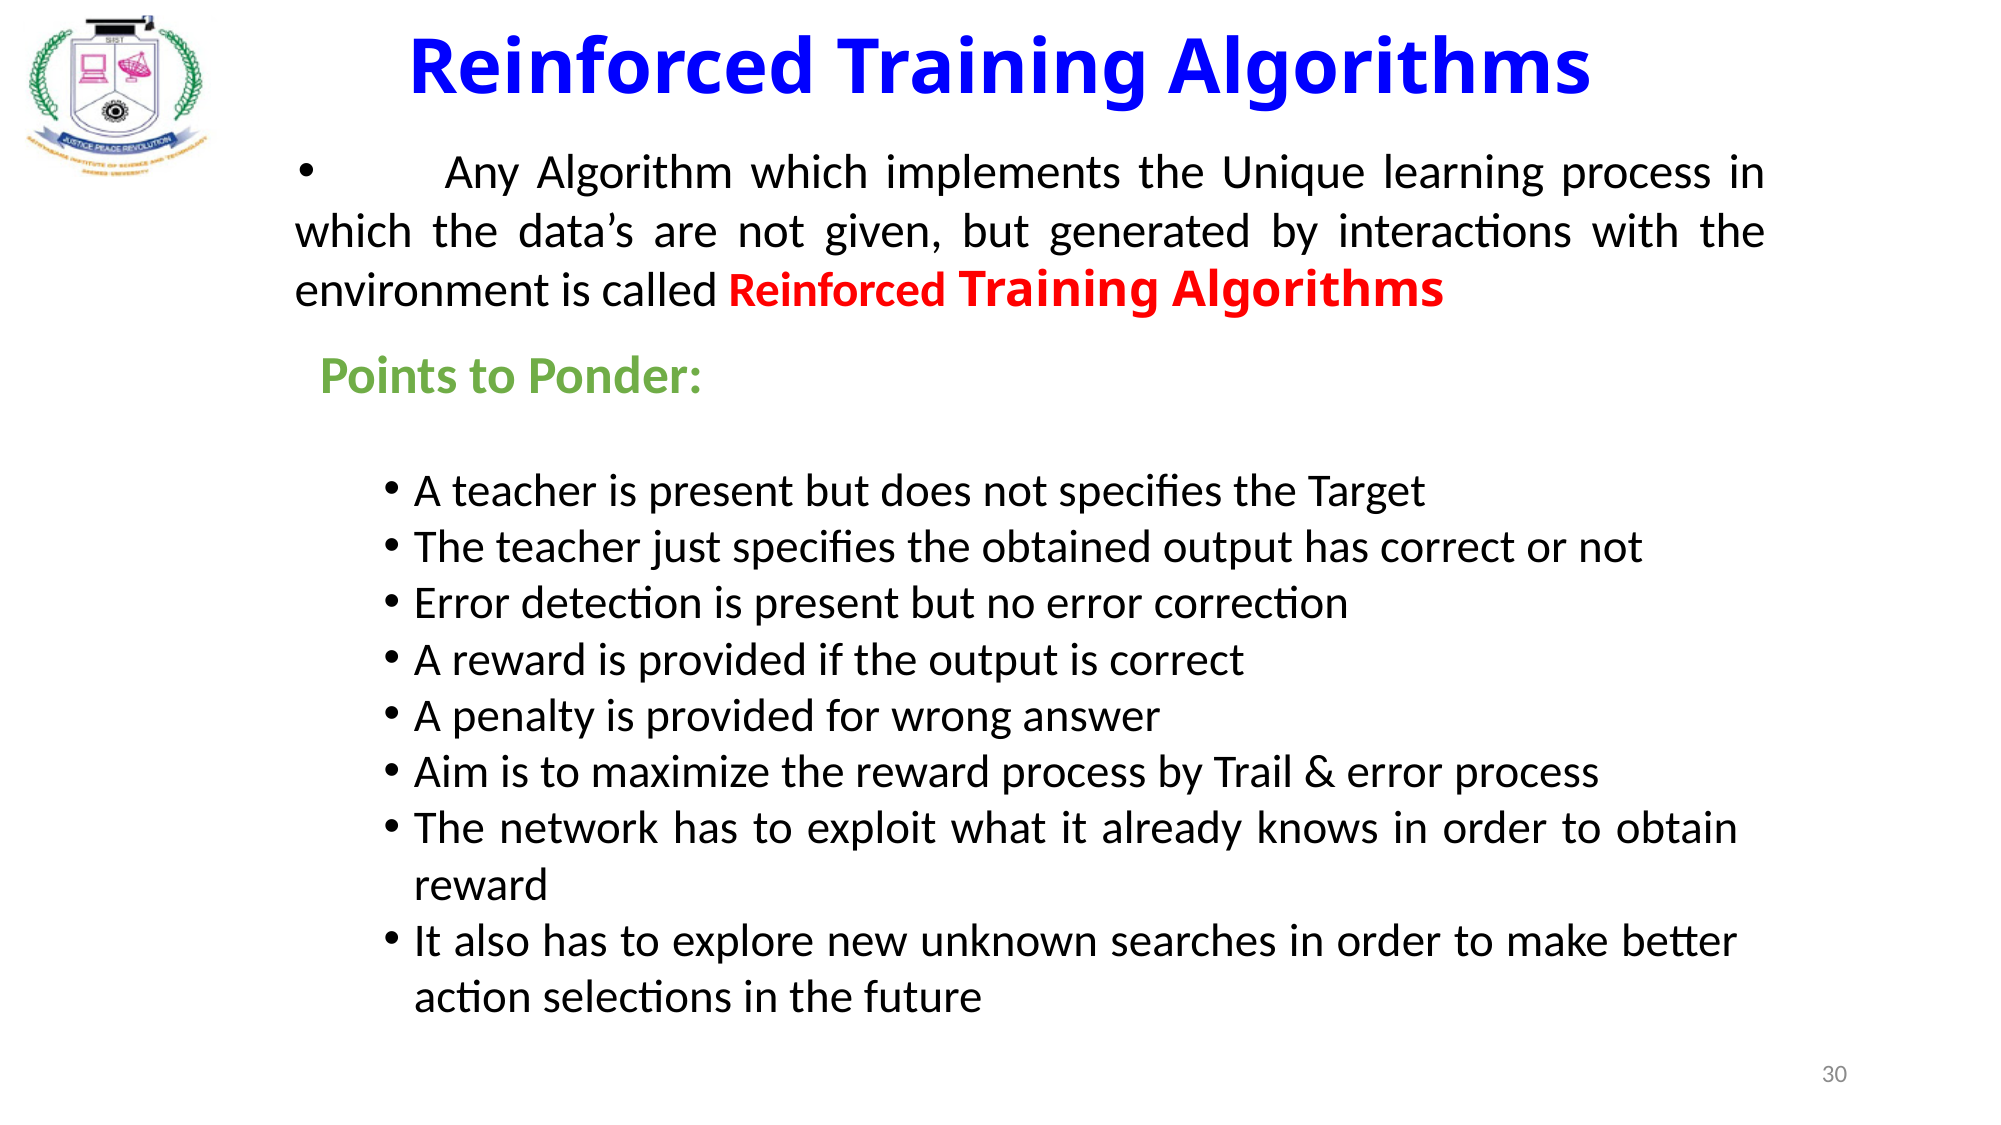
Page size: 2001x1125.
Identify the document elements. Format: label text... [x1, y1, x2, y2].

text_box Any Algorithm which implements the Unique learning process in which the data’s are not given, but generated by interactions with the environment is called Reinforced Training Algorithms [221, 133, 1779, 317]
text_box Reinforced Training Algorithms [222, 10, 1804, 183]
picture [0, 0, 222, 194]
slide_number 30 [1412, 1042, 1863, 1103]
text_box Points to Ponder: A teacher is present but does not specifies the Target The teacher just specifies the obtained output has correct or not Error detection is present but no error correction A reward is provided if the output is correct A penalty is provided for wrong answer Aim is to maximize the reward process by Trail & error process The network has to exploit what it already knows in order to obtain reward It also has to explore new unknown searches in order to make better action selections in the future [306, 333, 1754, 1073]
